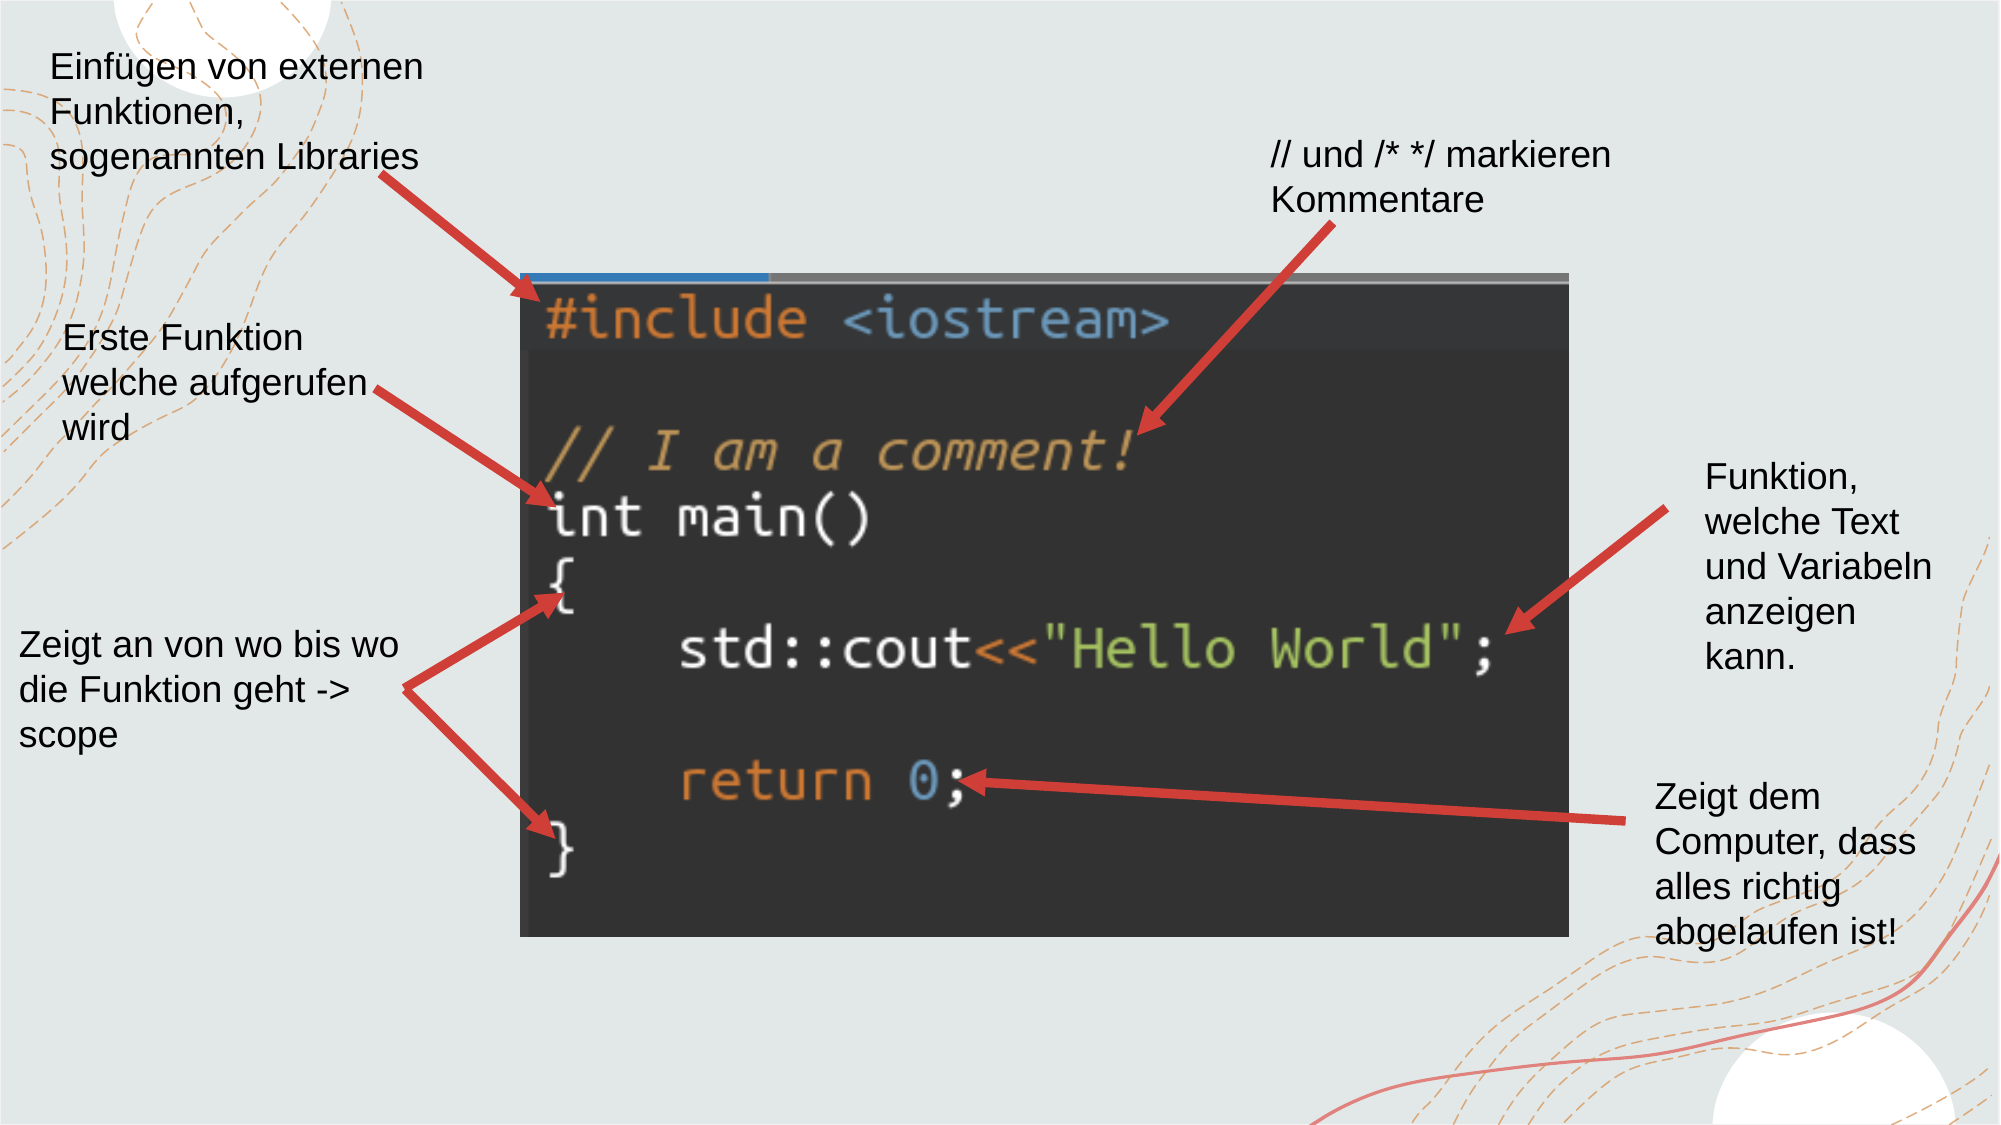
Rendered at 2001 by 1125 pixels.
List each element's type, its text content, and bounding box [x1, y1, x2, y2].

text_box // und /* */ markieren Kommentare [1255, 122, 1706, 228]
text_box Erste Funktion welche aufgerufen wird [47, 305, 425, 456]
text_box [1136, 222, 1333, 436]
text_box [1504, 507, 1667, 635]
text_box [404, 592, 566, 689]
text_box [374, 388, 557, 508]
text_box Einfügen von externen Funktionen, sogenannten Libraries [34, 34, 485, 185]
picture [520, 273, 1569, 937]
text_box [405, 689, 556, 839]
text_box Zeigt an von wo bis wo die Funktion geht -> scope [3, 612, 405, 763]
text_box Zeigt dem Computer, dass alles richtig abgelaufen ist! [1639, 764, 1950, 960]
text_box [957, 780, 1626, 822]
text_box Funktion, welche Text und Variabeln anzeigen kann. [1689, 444, 1955, 685]
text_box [380, 173, 541, 302]
